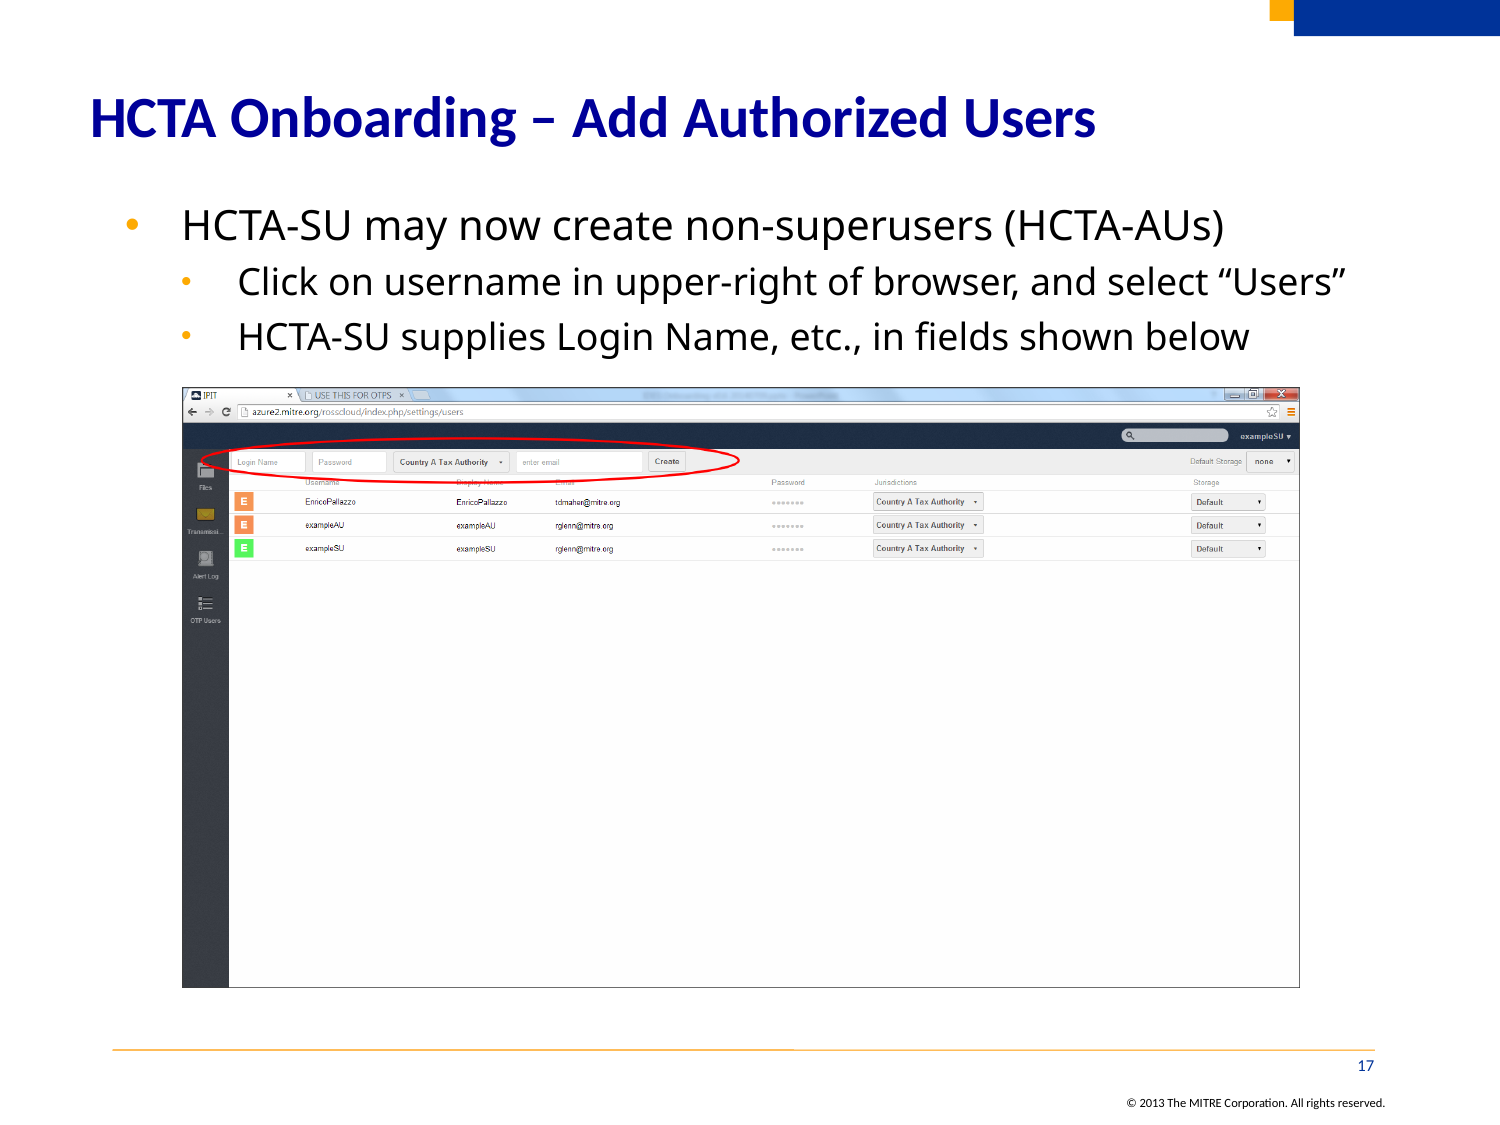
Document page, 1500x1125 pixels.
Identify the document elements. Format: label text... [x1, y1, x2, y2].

title HCTA Onboarding – Add Authorized Users [75, 45, 1425, 196]
slide_number 17 [1301, 1049, 1390, 1076]
list HCTA-SU may now create non-superusers (HCTA-AUs) Click on username in upper-right of browser, and select “Users” HCTA-SU supplies Login Name, etc., in fields shown below HCTA-SU clicks “Create” to create a new HCTA-AU [108, 200, 1388, 1050]
picture [182, 387, 1301, 988]
